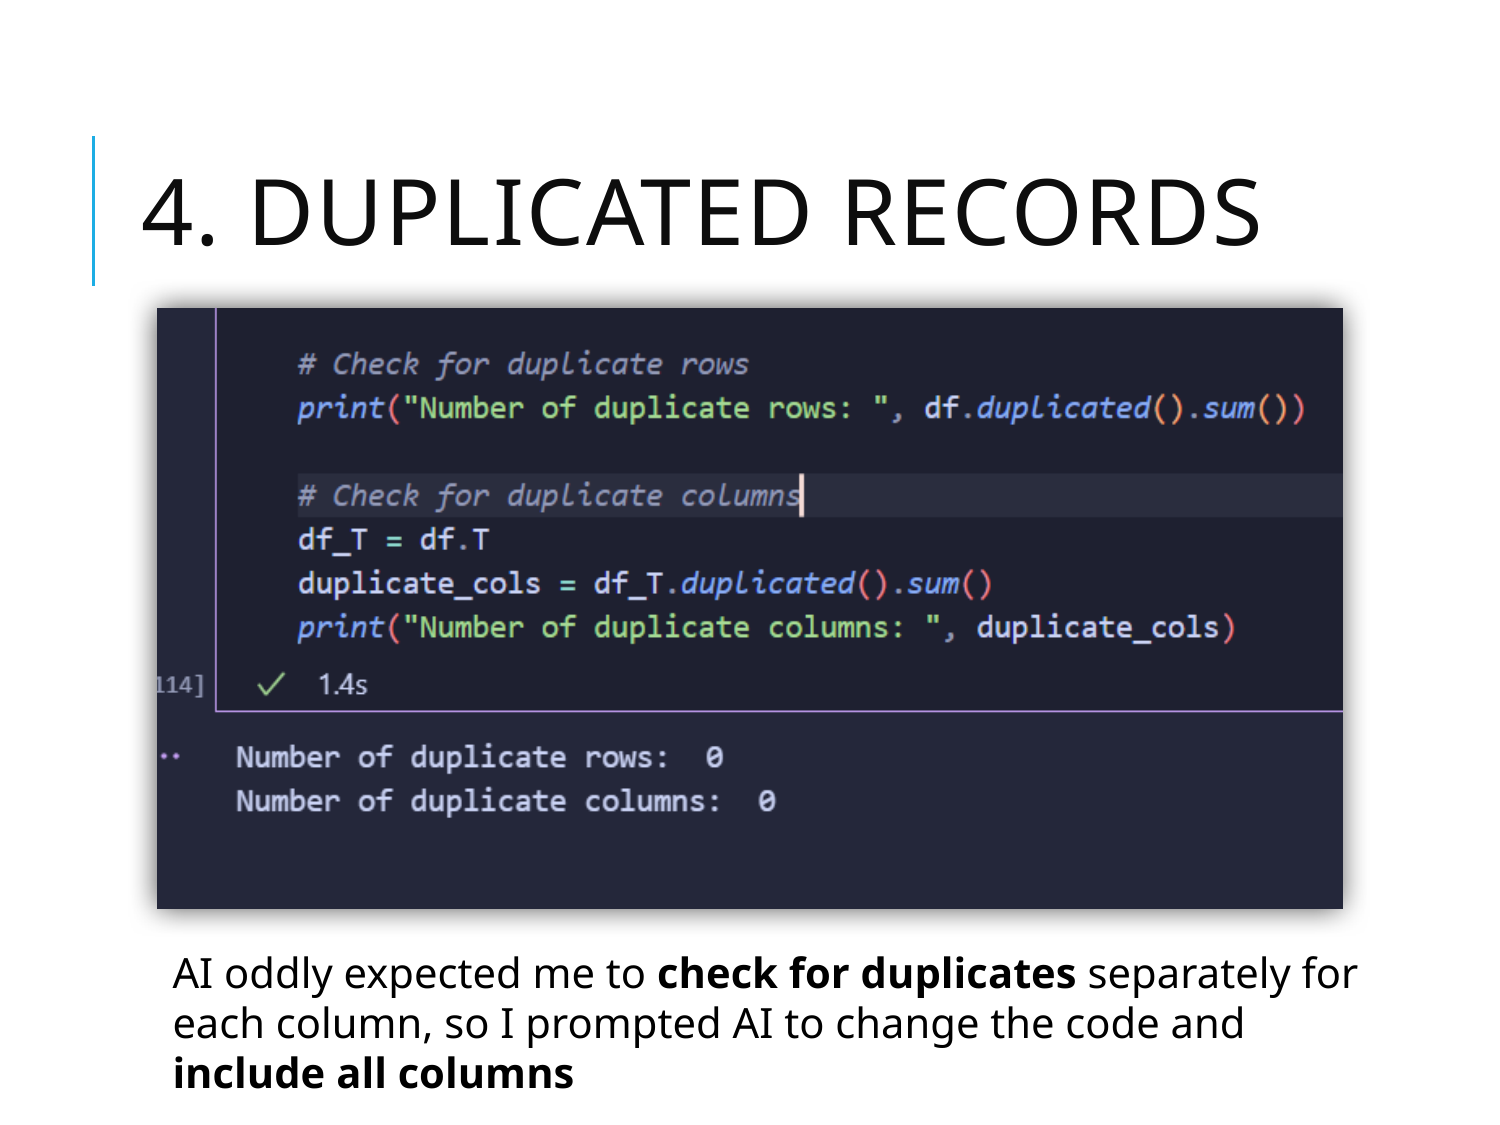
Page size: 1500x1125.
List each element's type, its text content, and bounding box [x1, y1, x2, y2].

title 4. Duplicated Records [126, 96, 1322, 342]
picture [157, 308, 1343, 909]
text_box AI oddly expected me to check for duplicates separately for each column, so I prompted AI to change the code and include all columns [157, 939, 1396, 1105]
